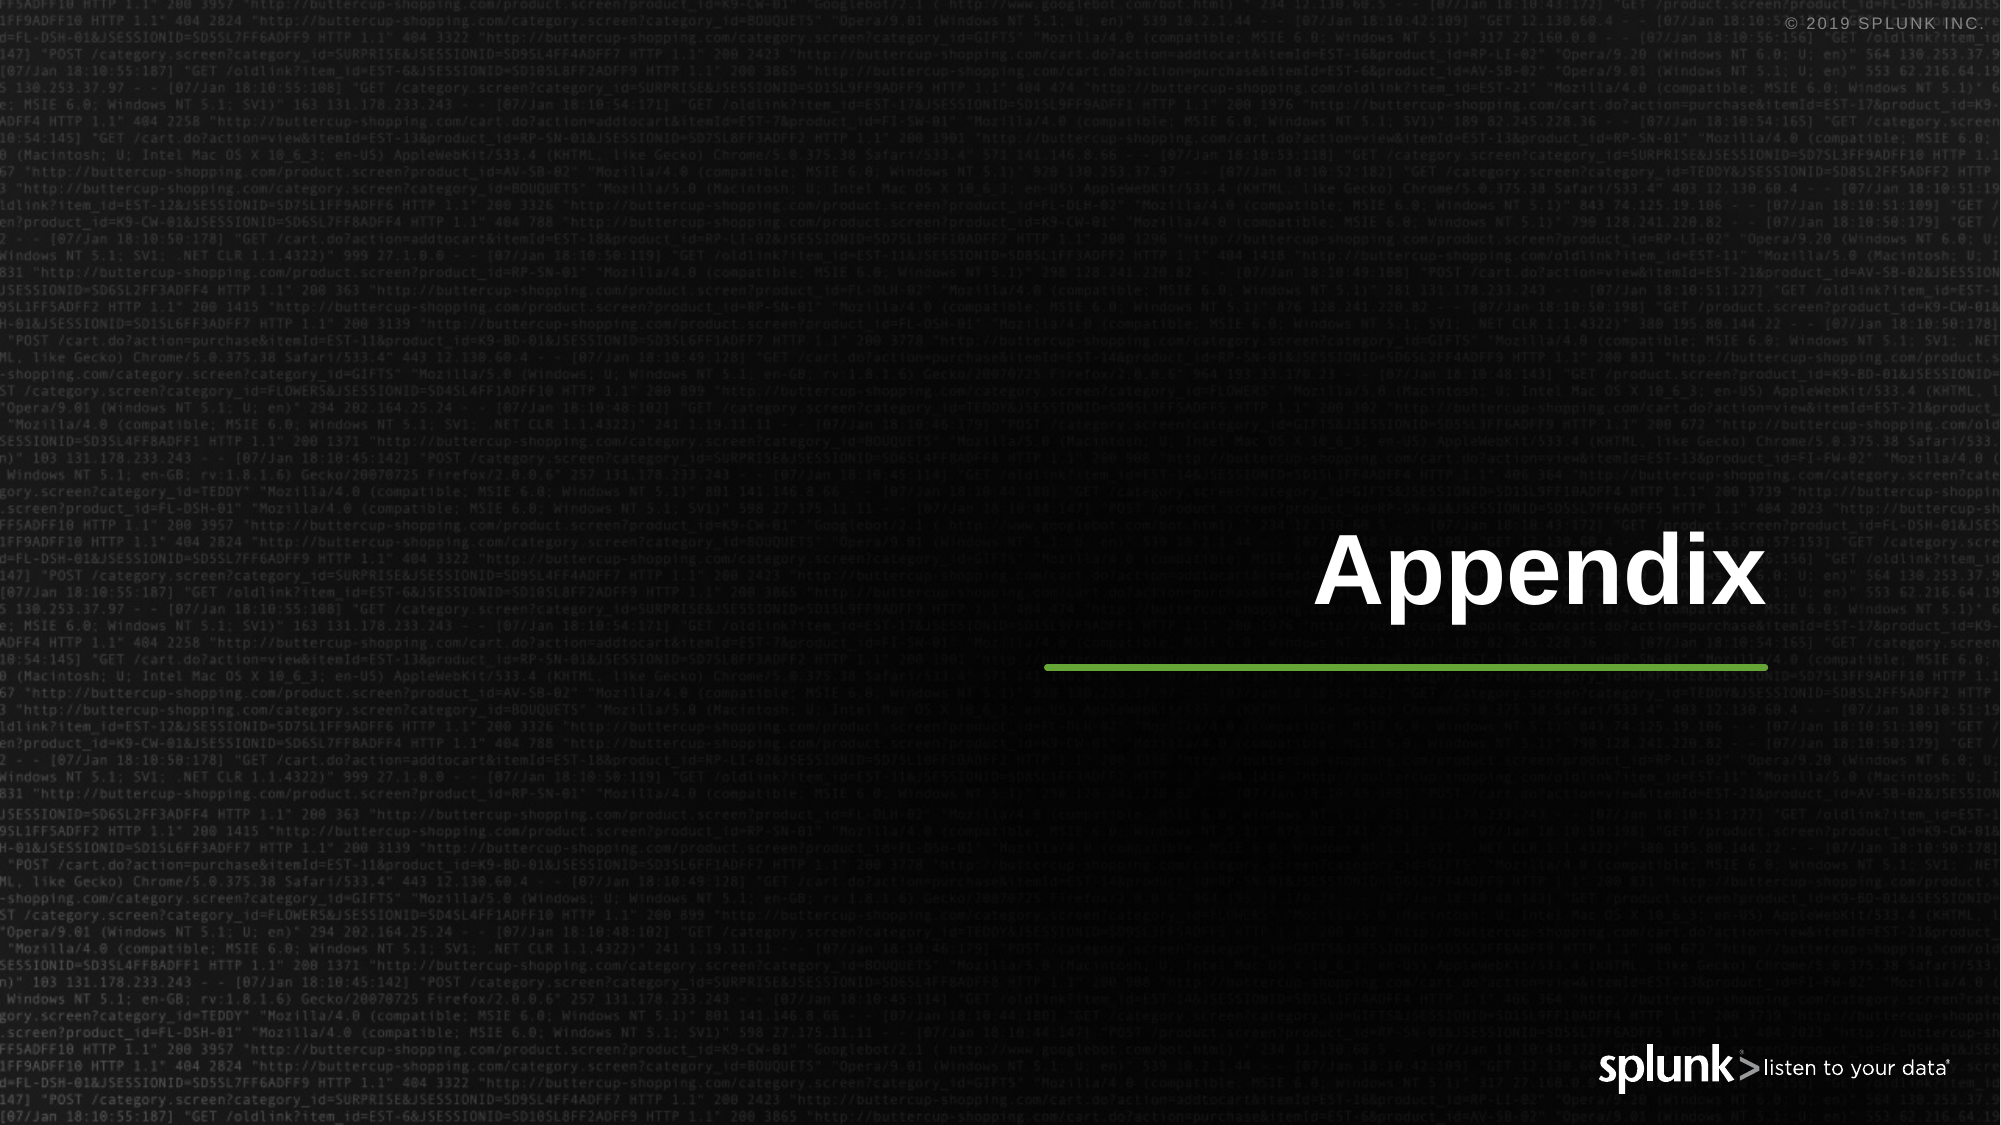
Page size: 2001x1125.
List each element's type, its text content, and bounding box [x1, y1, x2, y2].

title Appendix [701, 160, 1768, 625]
picture [0, 0, 2001, 1125]
